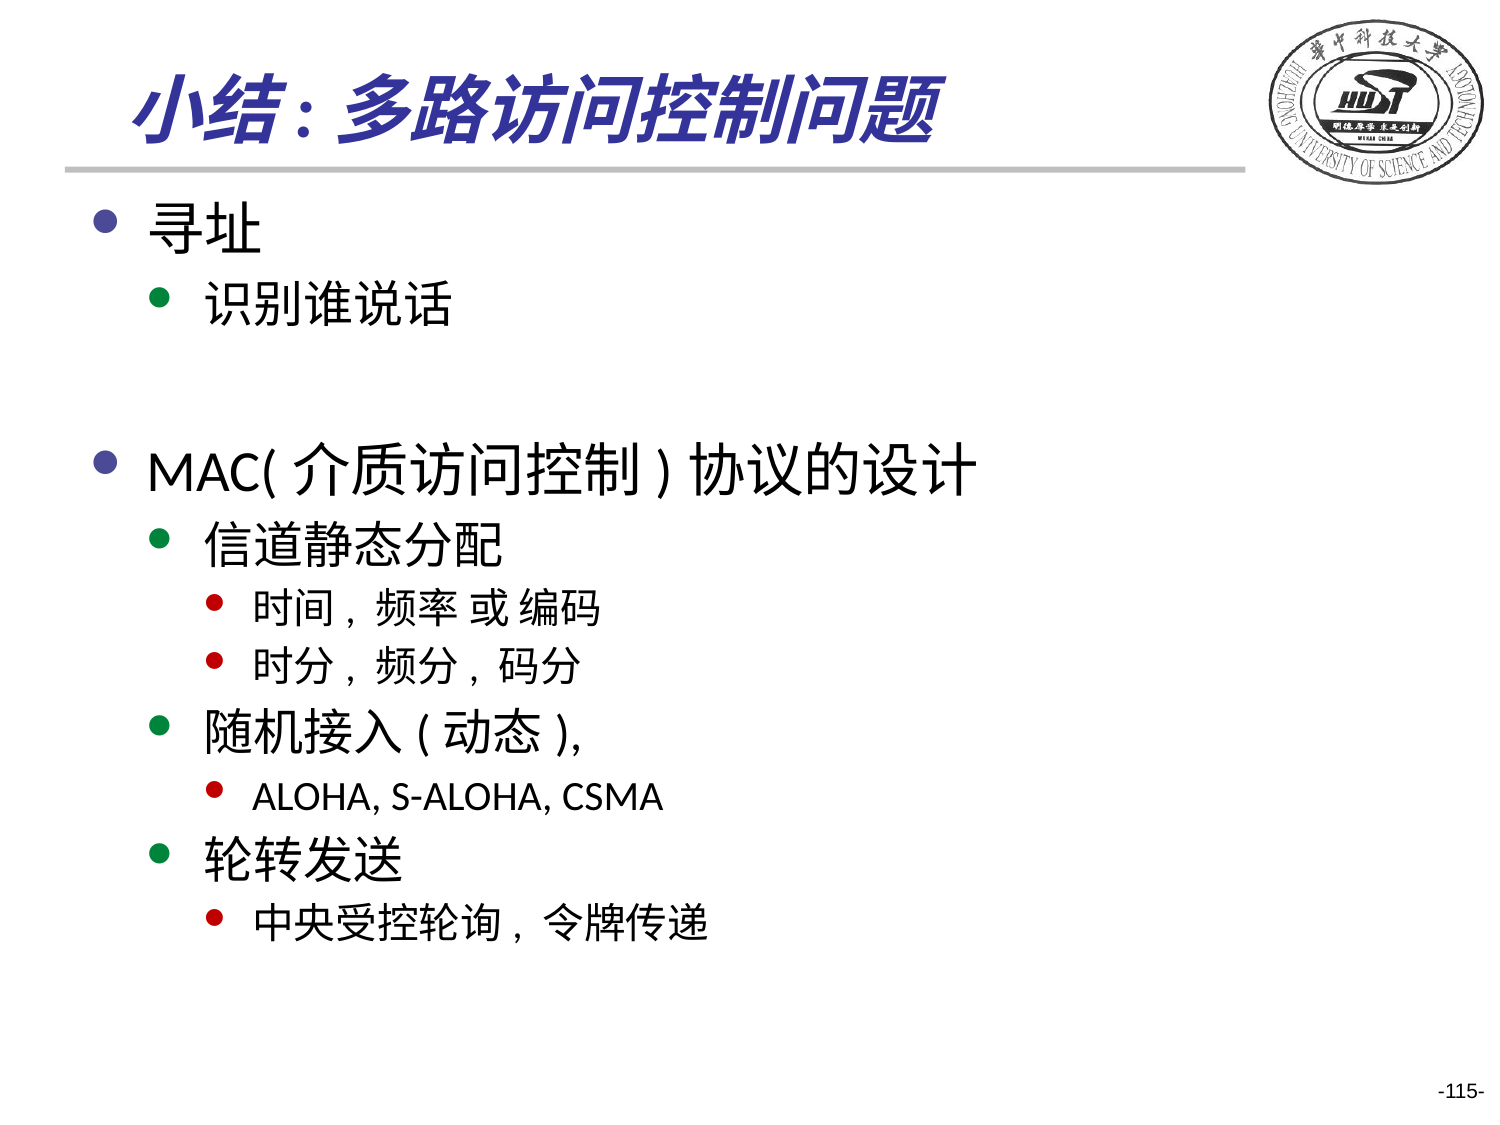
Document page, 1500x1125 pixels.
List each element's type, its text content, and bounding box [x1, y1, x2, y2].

title 小结:多路访问控制问题 [76, 42, 1315, 160]
slide_number -115- [1149, 1070, 1500, 1125]
picture [1257, 18, 1489, 185]
list 寻址 识别谁说话 MAC(介质访问控制)协议的设计 信道静态分配 时间, 频率 或 编码 时分, 频分, 码分 随机接入(动态), ALOHA, S-ALOHA, CSMA 轮转发送 中央受控轮询, 令牌传递 [75, 184, 1425, 1059]
